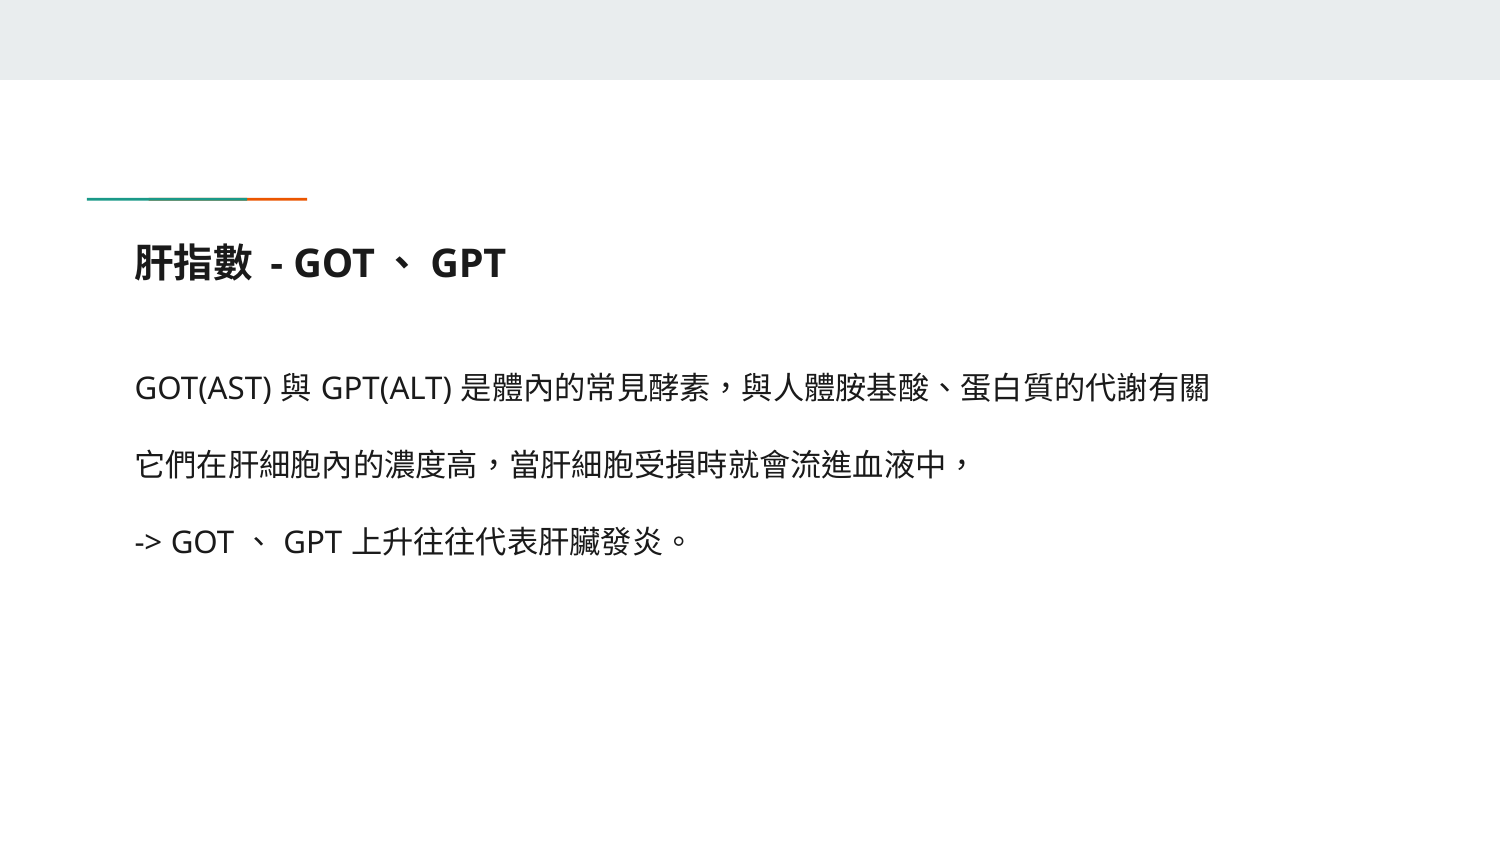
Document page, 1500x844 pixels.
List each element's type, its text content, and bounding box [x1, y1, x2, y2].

title 肝指數 - GOT、GPT [119, 216, 1381, 305]
list GOT(AST)與GPT(ALT)是體內的常見酵素，與人體胺基酸、蛋白質的代謝有關 它們在肝細胞內的濃度高，當肝細胞受損時就會流進血液中， -> GOT、GPT上升往往代表肝臟發炎。 [119, 341, 1381, 712]
